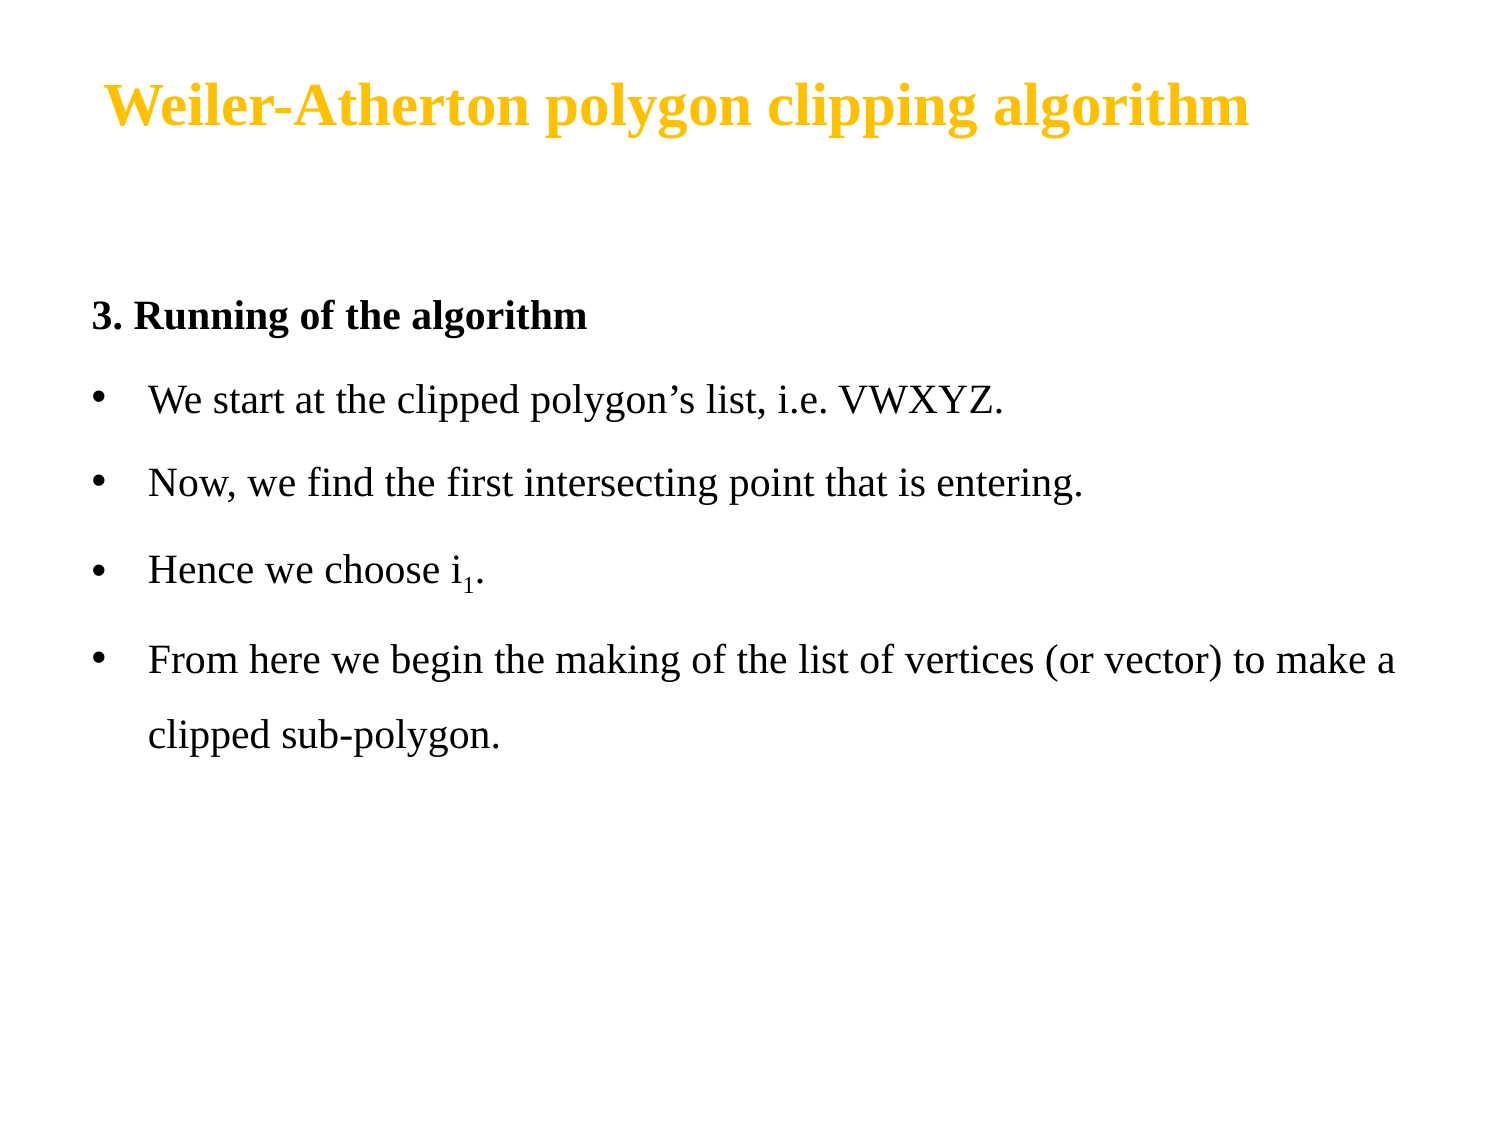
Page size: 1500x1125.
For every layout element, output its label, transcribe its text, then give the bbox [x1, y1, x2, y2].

list 3. Running of the algorithm We start at the clipped polygon’s list, i.e. VWXYZ. Now, we find the first intersecting point that is entering. Hence we choose i1. From here we begin the making of the list of vertices (or vector) to make a clipped sub-polygon. [76, 255, 1427, 998]
title Weiler-Atherton polygon clipping algorithm [2, 56, 1353, 244]
